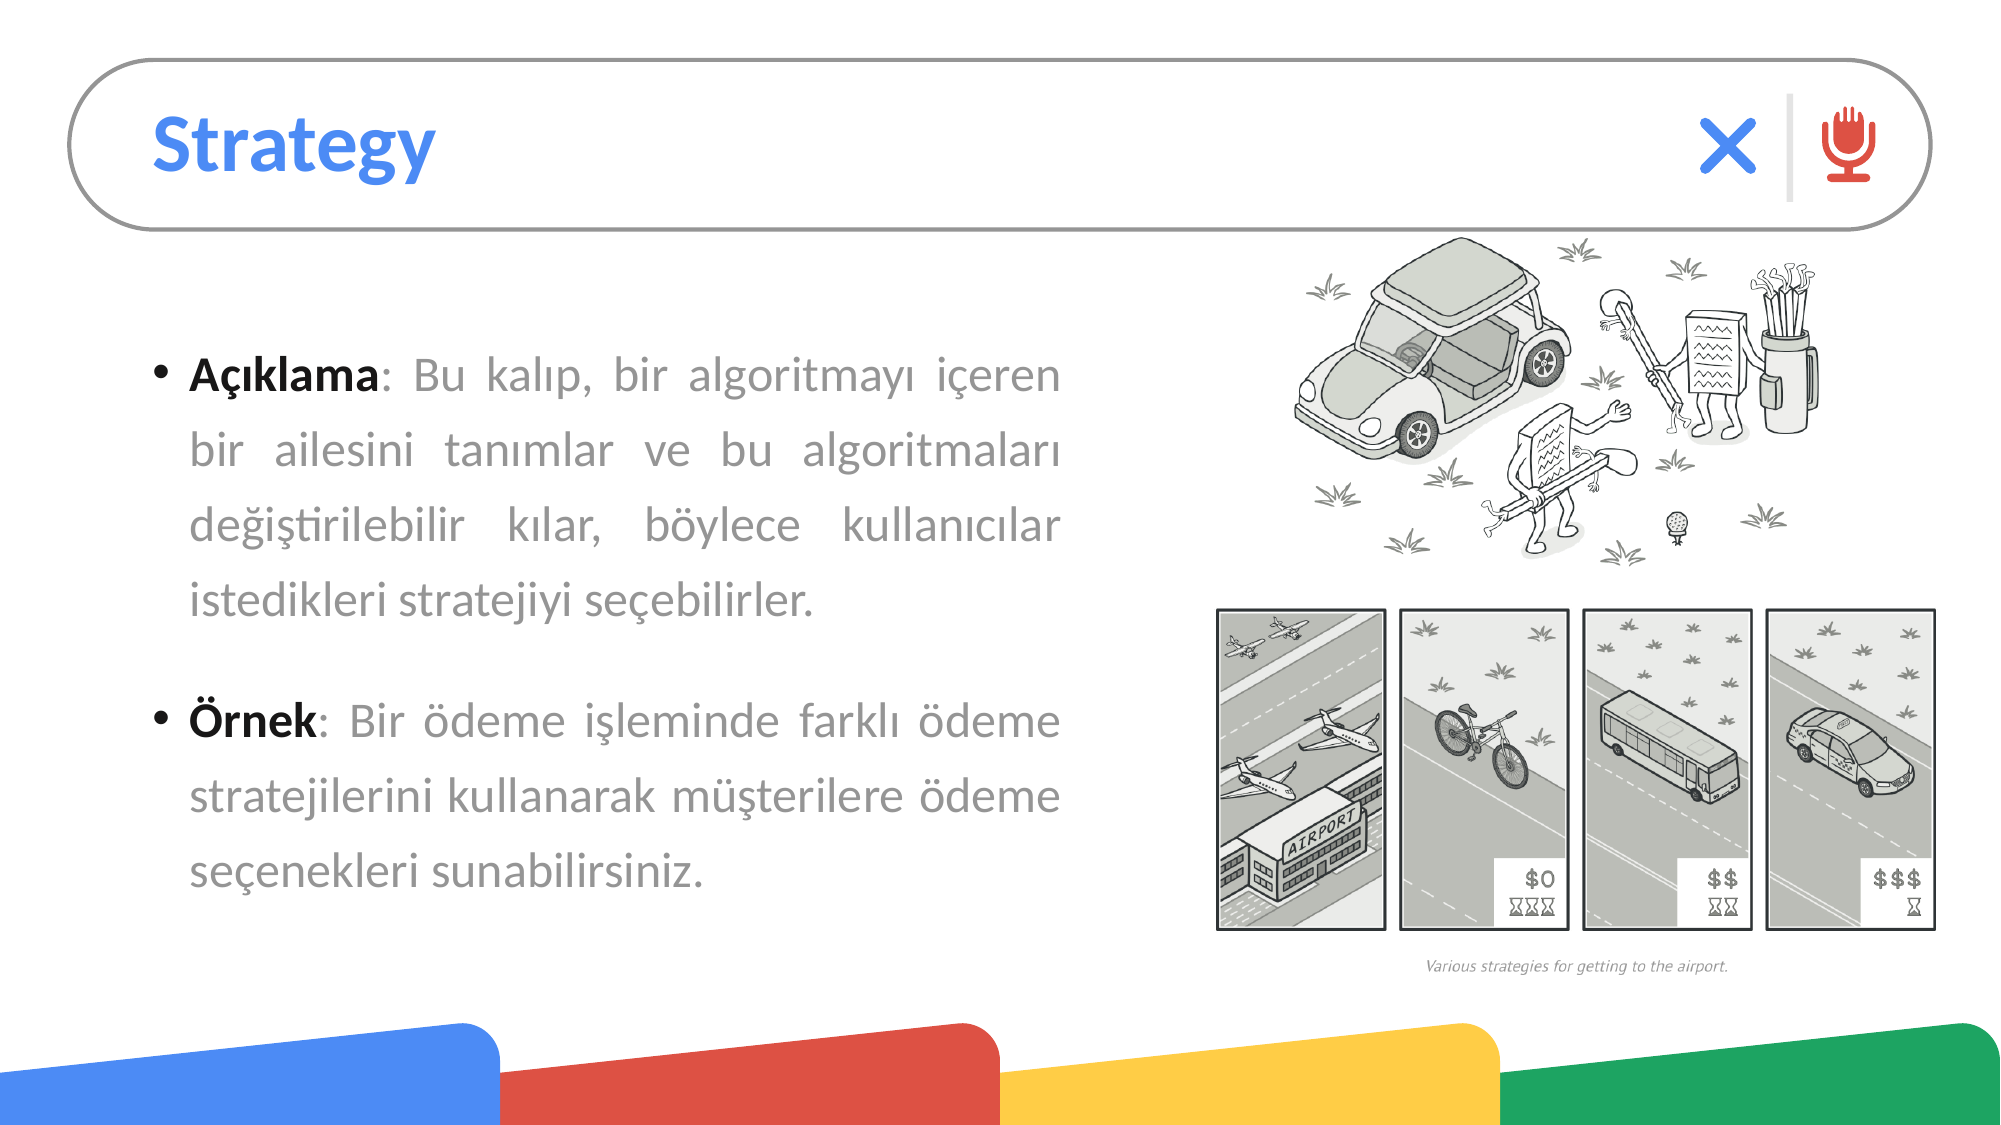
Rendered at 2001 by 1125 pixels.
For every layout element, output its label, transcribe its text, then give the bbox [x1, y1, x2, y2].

text_box [1177, 229, 2000, 237]
title Strategy [137, 59, 1650, 230]
list Açıklama: Bu kalıp, bir algoritmayı içeren bir ailesini tanımlar ve bu algoritmaları değiştirilebilir kılar, böylece kullanıcılar istedikleri stratejiyi seçebilirler. Örnek: Bir ödeme işleminde farklı ödeme stratejilerini kullanarak müşterilere ödeme seçenekleri sunabilirsiniz. [137, 318, 1078, 987]
picture [1289, 233, 1824, 568]
picture [1177, 571, 1964, 987]
text_box [1722, 65, 2000, 74]
